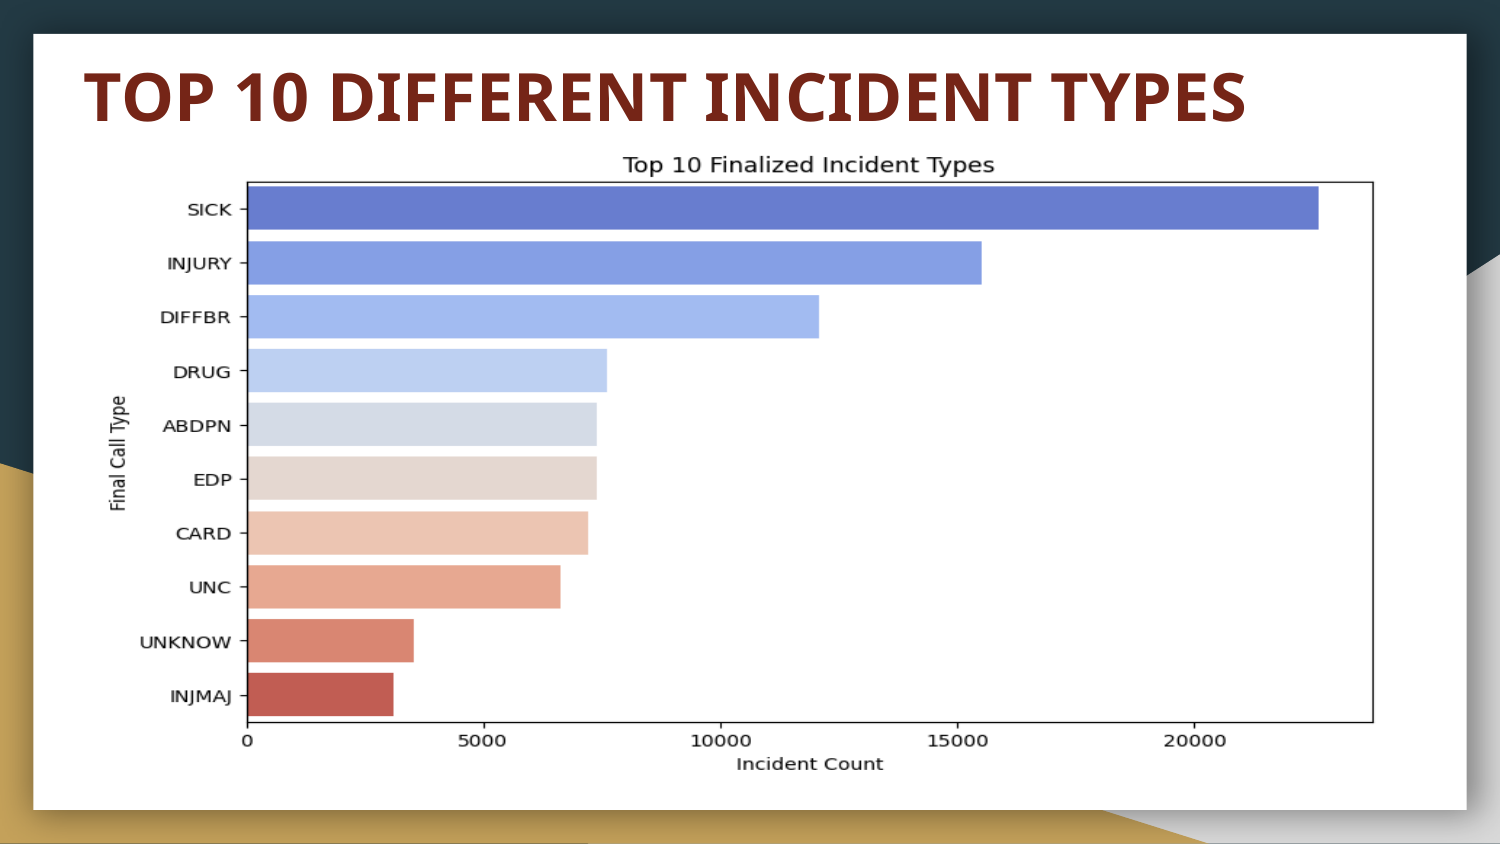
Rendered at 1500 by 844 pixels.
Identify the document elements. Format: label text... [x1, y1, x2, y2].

picture [96, 149, 1406, 778]
title TOP 10 DIFFERENT INCIDENT TYPES [68, 27, 1475, 179]
